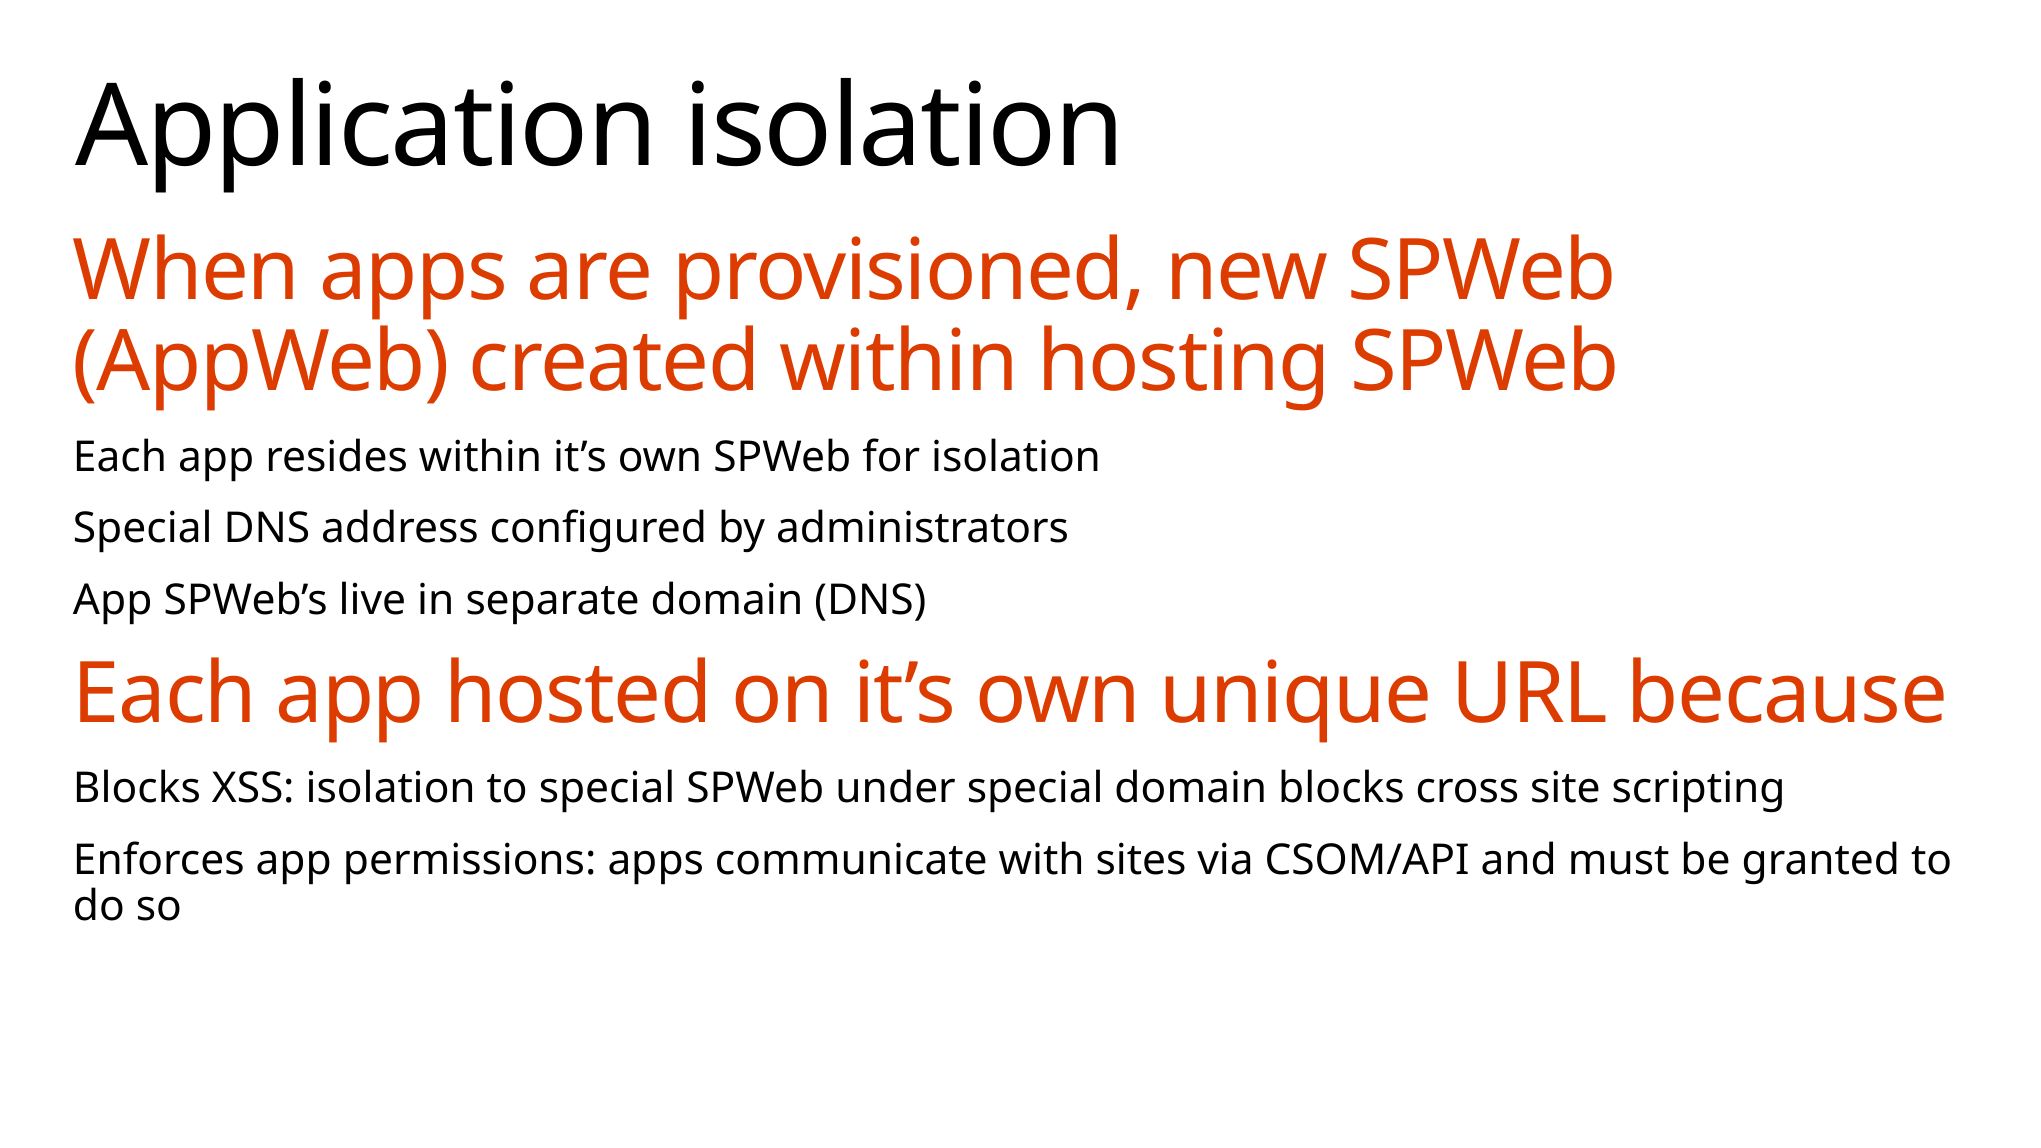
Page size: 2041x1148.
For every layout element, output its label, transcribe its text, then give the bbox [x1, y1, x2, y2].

title Application isolation [51, 51, 1918, 177]
list When apps are provisioned, new SPWeb (AppWeb) created within hosting SPWeb Each app resides within it’s own SPWeb for isolation Special DNS address configured by administrators App SPWeb’s live in separate domain (DNS) Each app hosted on it’s own unique URL because Blocks XSS: isolation to special SPWeb under special domain blocks cross site scripting Enforces app permissions: apps communicate with sites via CSOM/API and must be granted to do so [42, 201, 1993, 1102]
